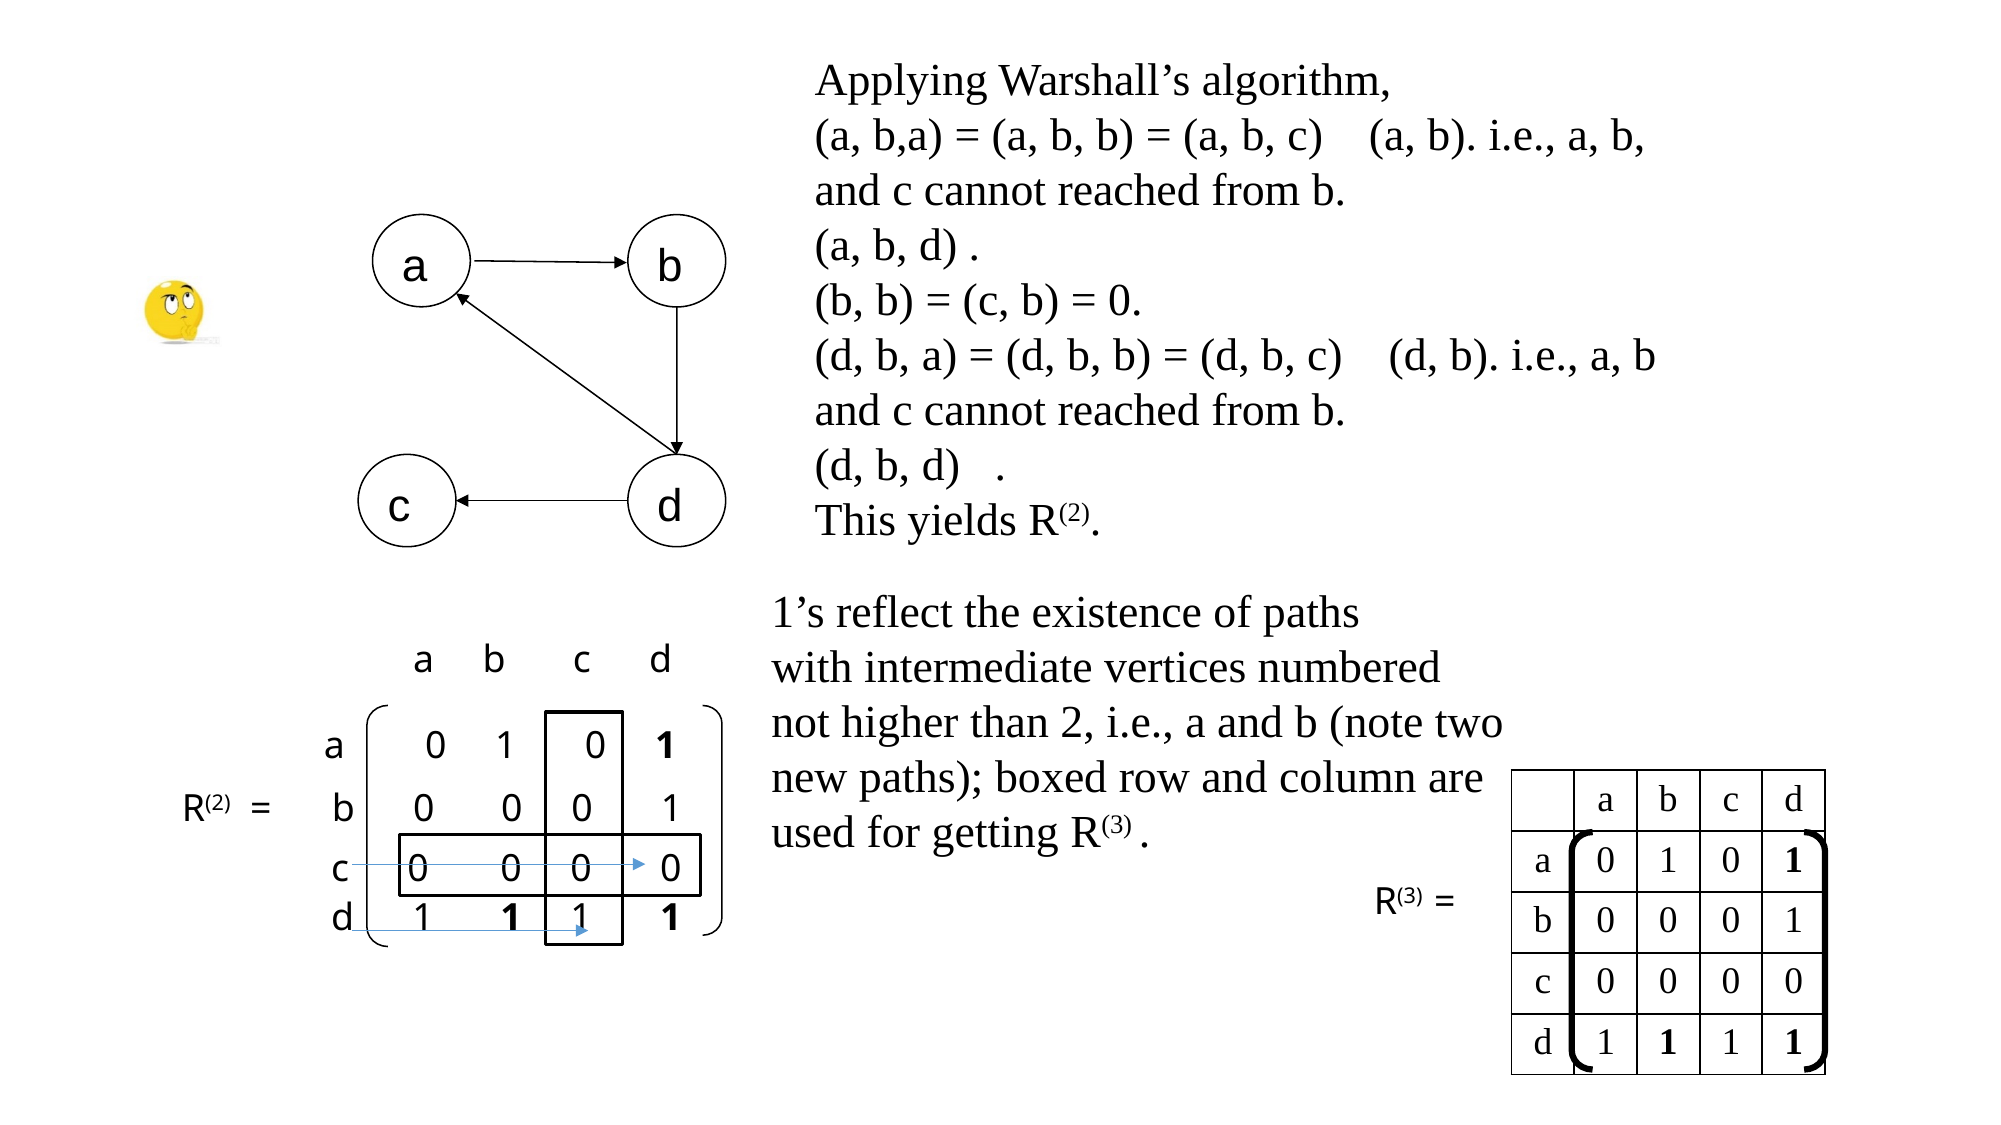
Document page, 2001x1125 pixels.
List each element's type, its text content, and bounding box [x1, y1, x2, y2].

table_cell a [1512, 832, 1573, 891]
text_box [371, 705, 388, 713]
table_cell d [1512, 1015, 1573, 1074]
table_cell c [1512, 954, 1571, 1013]
table_cell 0 [1763, 954, 1804, 1013]
text_box [702, 705, 722, 936]
table_cell 0 [1593, 832, 1636, 891]
picture [125, 276, 222, 347]
table_cell b [1512, 893, 1571, 952]
table_cell 0 [1575, 832, 1586, 839]
text_box [623, 834, 701, 896]
text_box d [627, 454, 726, 547]
table_cell 1 [1763, 1015, 1824, 1074]
table_cell 0 [1701, 954, 1761, 1013]
text_box d 1 1 1 1 [296, 885, 697, 946]
text_box [545, 865, 623, 945]
table_cell 1 [1575, 1015, 1636, 1074]
text_box [545, 837, 623, 864]
table_cell 1 [1811, 832, 1824, 843]
text_box a 0 1 0 1 [260, 713, 545, 774]
text_box [399, 865, 545, 896]
table_header d [1763, 771, 1824, 830]
table_cell 1 [1638, 832, 1699, 891]
text_box c 0 0 0 0 [296, 837, 399, 885]
table_cell 0 [1593, 954, 1636, 1013]
table_cell 1 [1763, 893, 1804, 952]
text_box a b c d [398, 627, 713, 688]
text_box R(3) = [1359, 870, 1489, 930]
table_cell 0 [1701, 832, 1761, 891]
text_box b [627, 214, 726, 307]
text_box [399, 837, 545, 864]
text_box [1571, 832, 1593, 1070]
table_cell 1 [1763, 832, 1804, 891]
table_header [1512, 771, 1573, 830]
text_box R(2) = b 0 0 0 1 [167, 776, 698, 837]
text_box c [358, 454, 456, 547]
text_box a [372, 214, 471, 307]
table_cell 1 [1638, 1015, 1699, 1074]
text_box [545, 711, 623, 776]
text_box [1804, 832, 1826, 1070]
table_cell 0 [1638, 954, 1699, 1013]
table_cell 0 [1593, 893, 1636, 952]
text_box a 0 1 0 1 [623, 713, 692, 774]
table_cell 1 [1701, 1015, 1761, 1074]
table_header c [1701, 771, 1761, 830]
table_header b [1638, 771, 1699, 830]
text_box 1’s reflect the existence of paths with intermediate vertices numbered not higher than 2, i.e., a and b (note two new paths); boxed row and column are used for getting R(3) . [756, 573, 1522, 864]
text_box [455, 293, 677, 455]
table_cell 0 [1701, 893, 1761, 952]
table_cell 0 [1638, 893, 1699, 952]
table_header a [1575, 771, 1636, 830]
